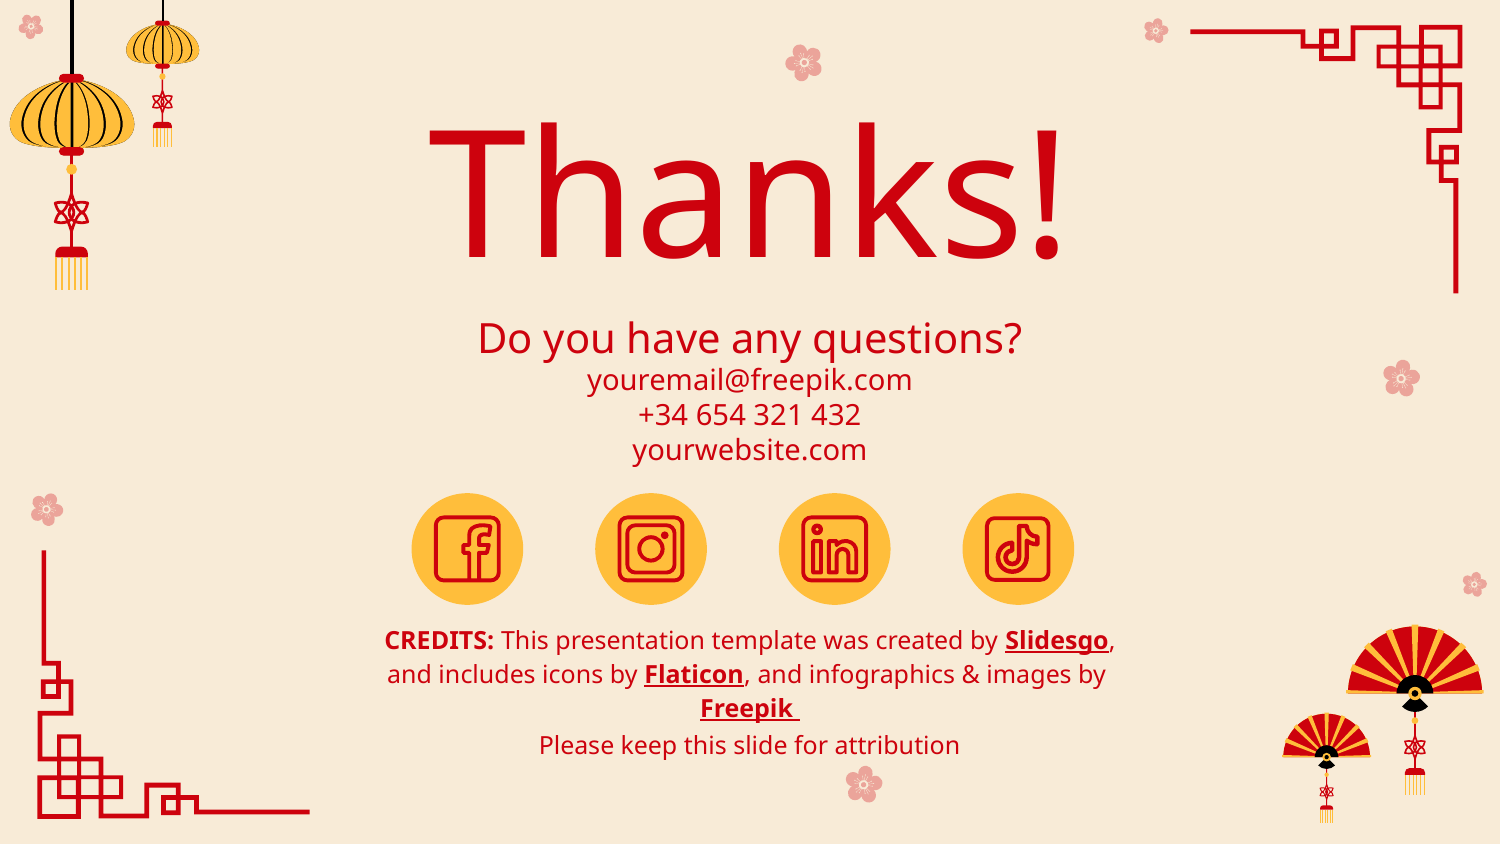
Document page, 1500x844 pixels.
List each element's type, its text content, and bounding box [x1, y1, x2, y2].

subtitle Do you have any questions? youremail@freepik.com +34 654 321 432 yourwebsite.com [385, 302, 1115, 476]
text_box [411, 493, 524, 605]
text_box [617, 515, 685, 583]
text_box [433, 515, 501, 583]
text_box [984, 515, 1051, 582]
text_box [595, 493, 707, 605]
text_box Please keep this slide for attribution [409, 714, 1091, 757]
text_box [778, 493, 891, 605]
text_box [800, 515, 869, 583]
title Thanks! [267, 65, 1233, 295]
text_box [962, 493, 1075, 605]
